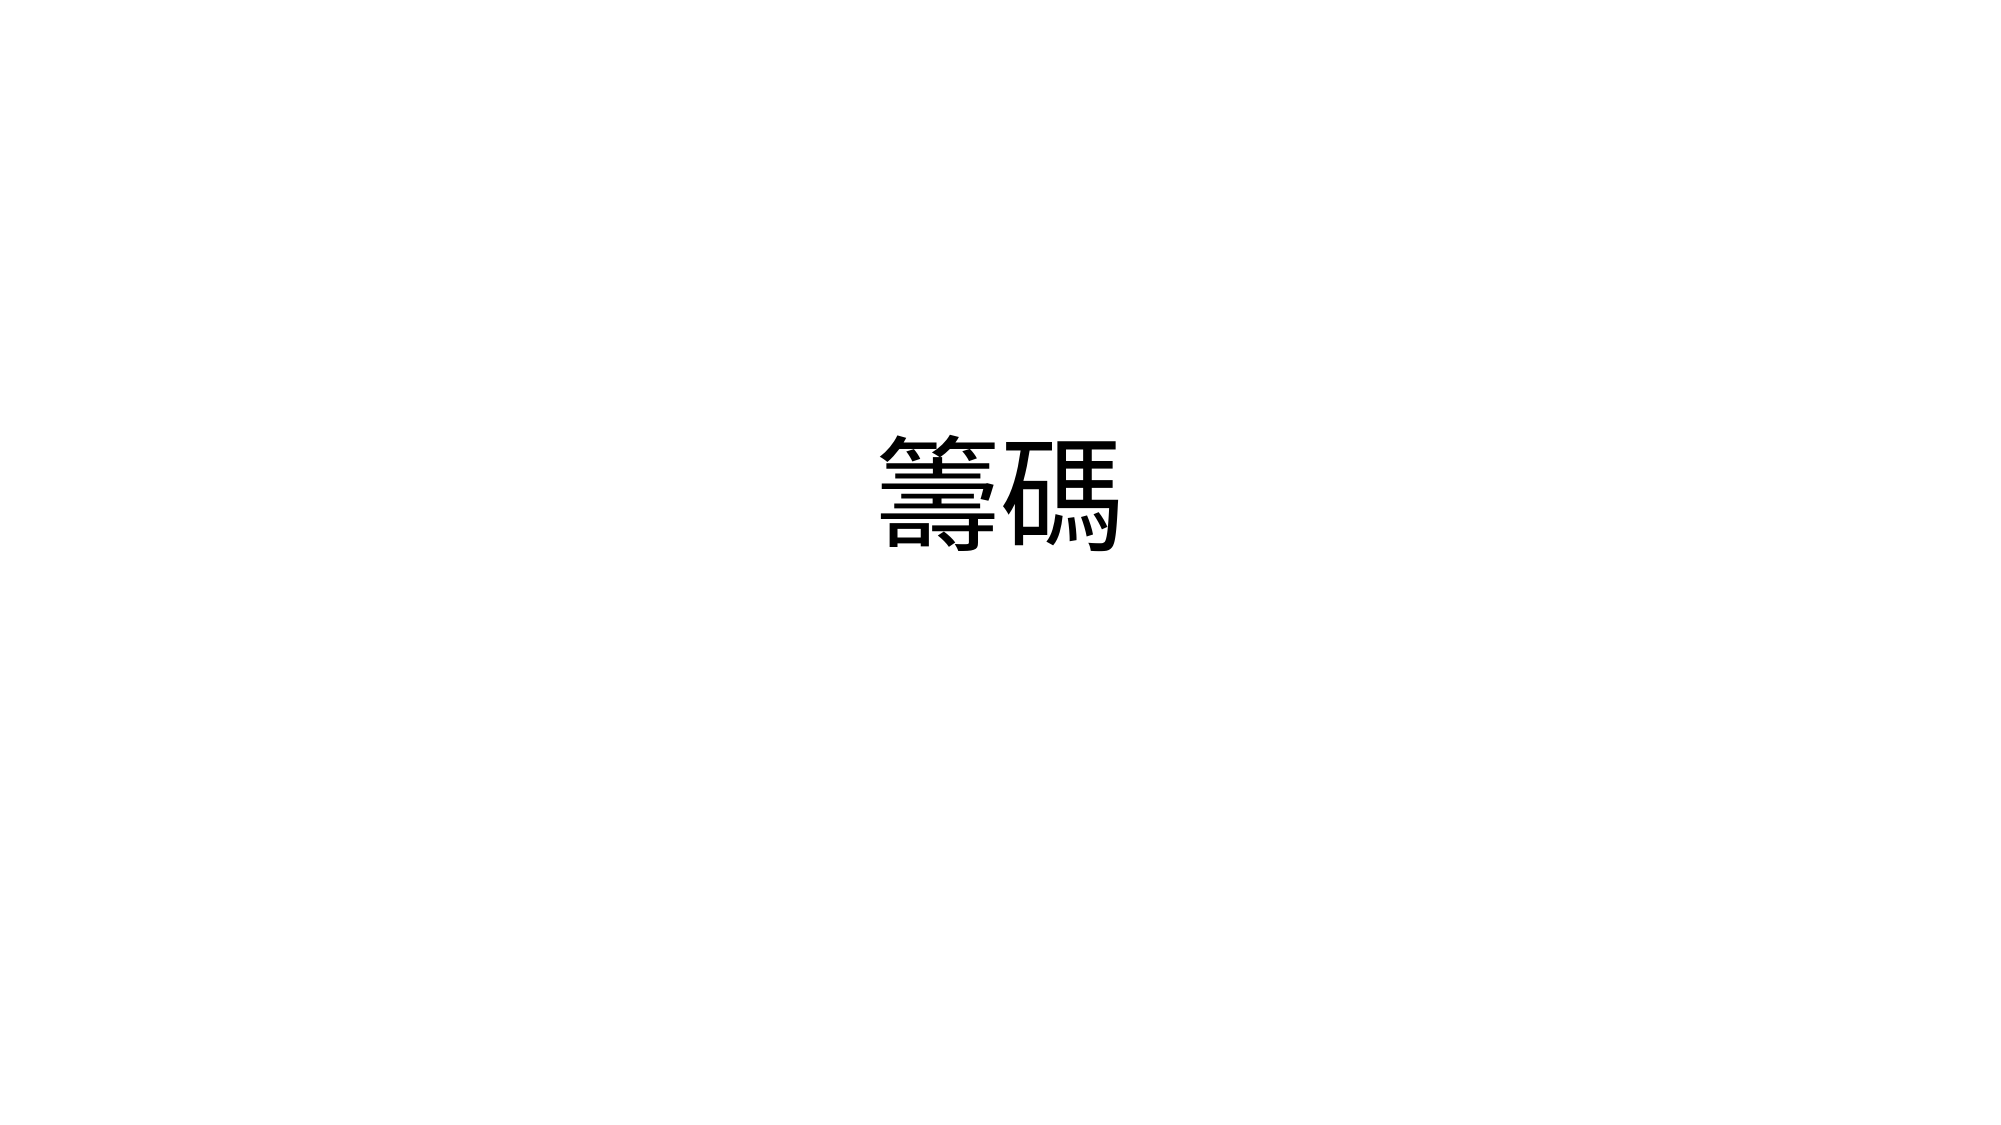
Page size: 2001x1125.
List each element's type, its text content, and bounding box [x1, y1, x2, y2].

title 籌碼 [249, 184, 1750, 576]
